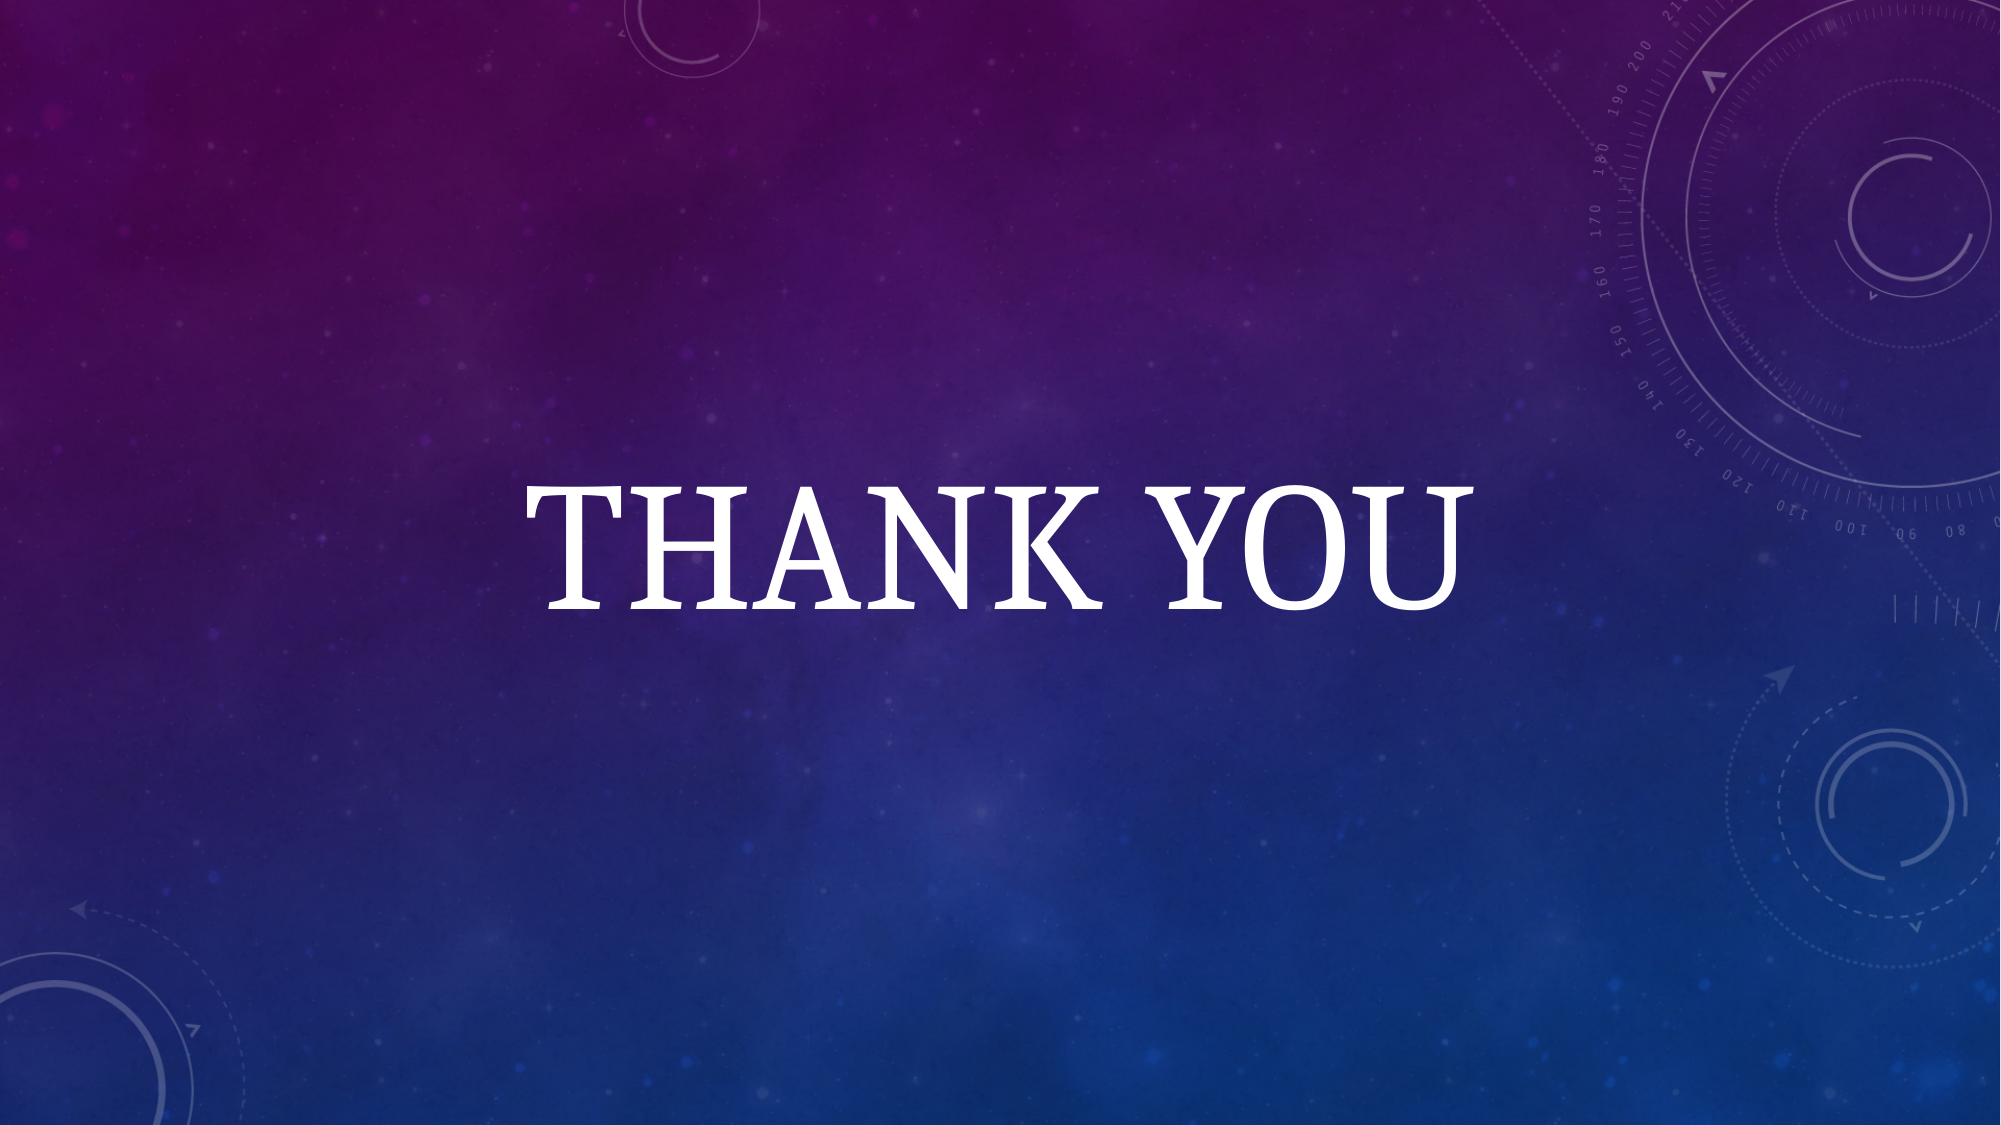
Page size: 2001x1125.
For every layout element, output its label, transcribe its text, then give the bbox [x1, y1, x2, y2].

text_box THANK YOU [484, 418, 1516, 654]
picture [0, 0, 2001, 1125]
